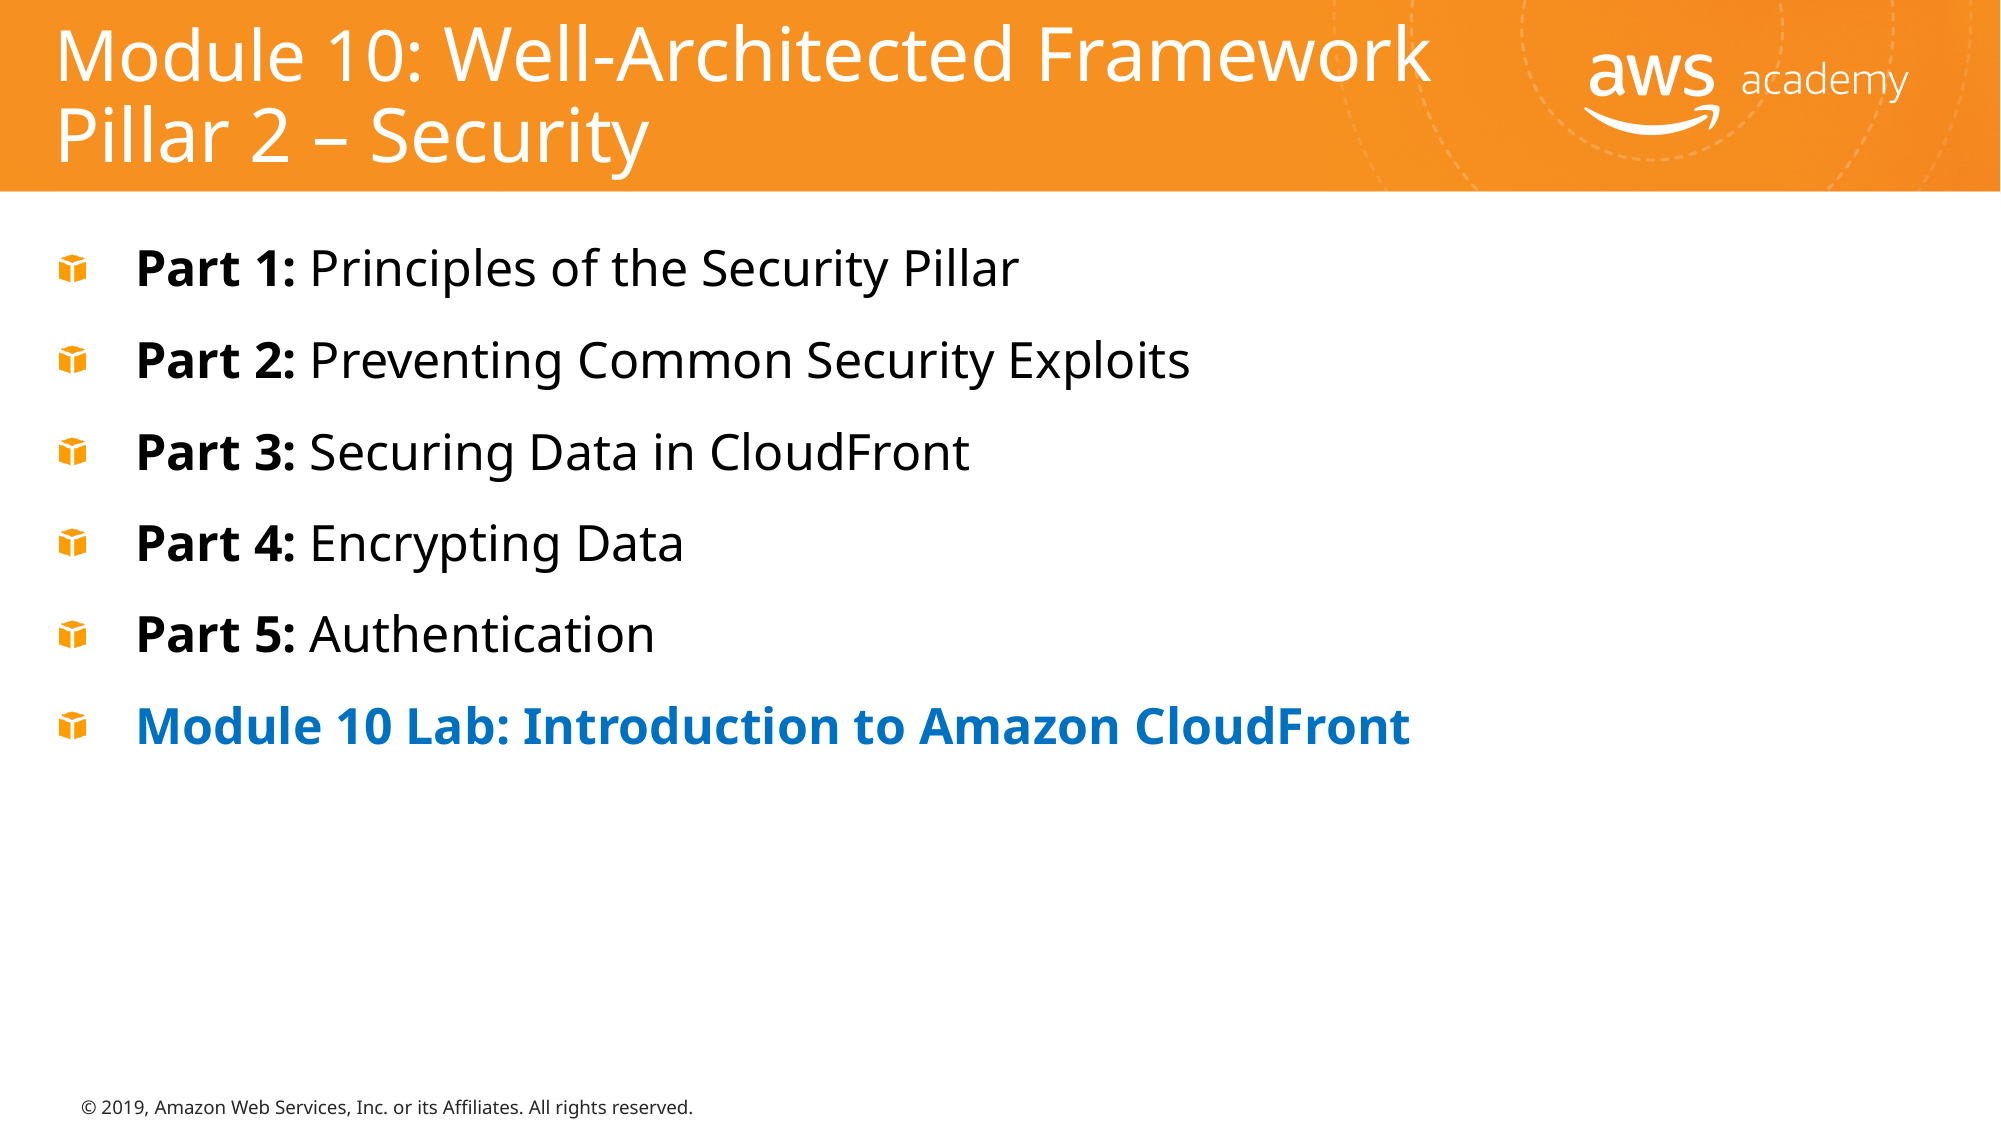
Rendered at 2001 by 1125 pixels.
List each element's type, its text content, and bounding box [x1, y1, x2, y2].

picture [0, 0, 2001, 1125]
list Part 1: Principles of the Security Pillar Part 2: Preventing Common Security Exploits Part 3: Securing Data in CloudFront Part 4: Encrypting Data Part 5: Authentication Module 10 Lab: Introduction to Amazon CloudFront [39, 236, 1902, 1043]
title Module 10: Well-Architected Framework Pillar 2 – Security [39, 0, 1580, 195]
